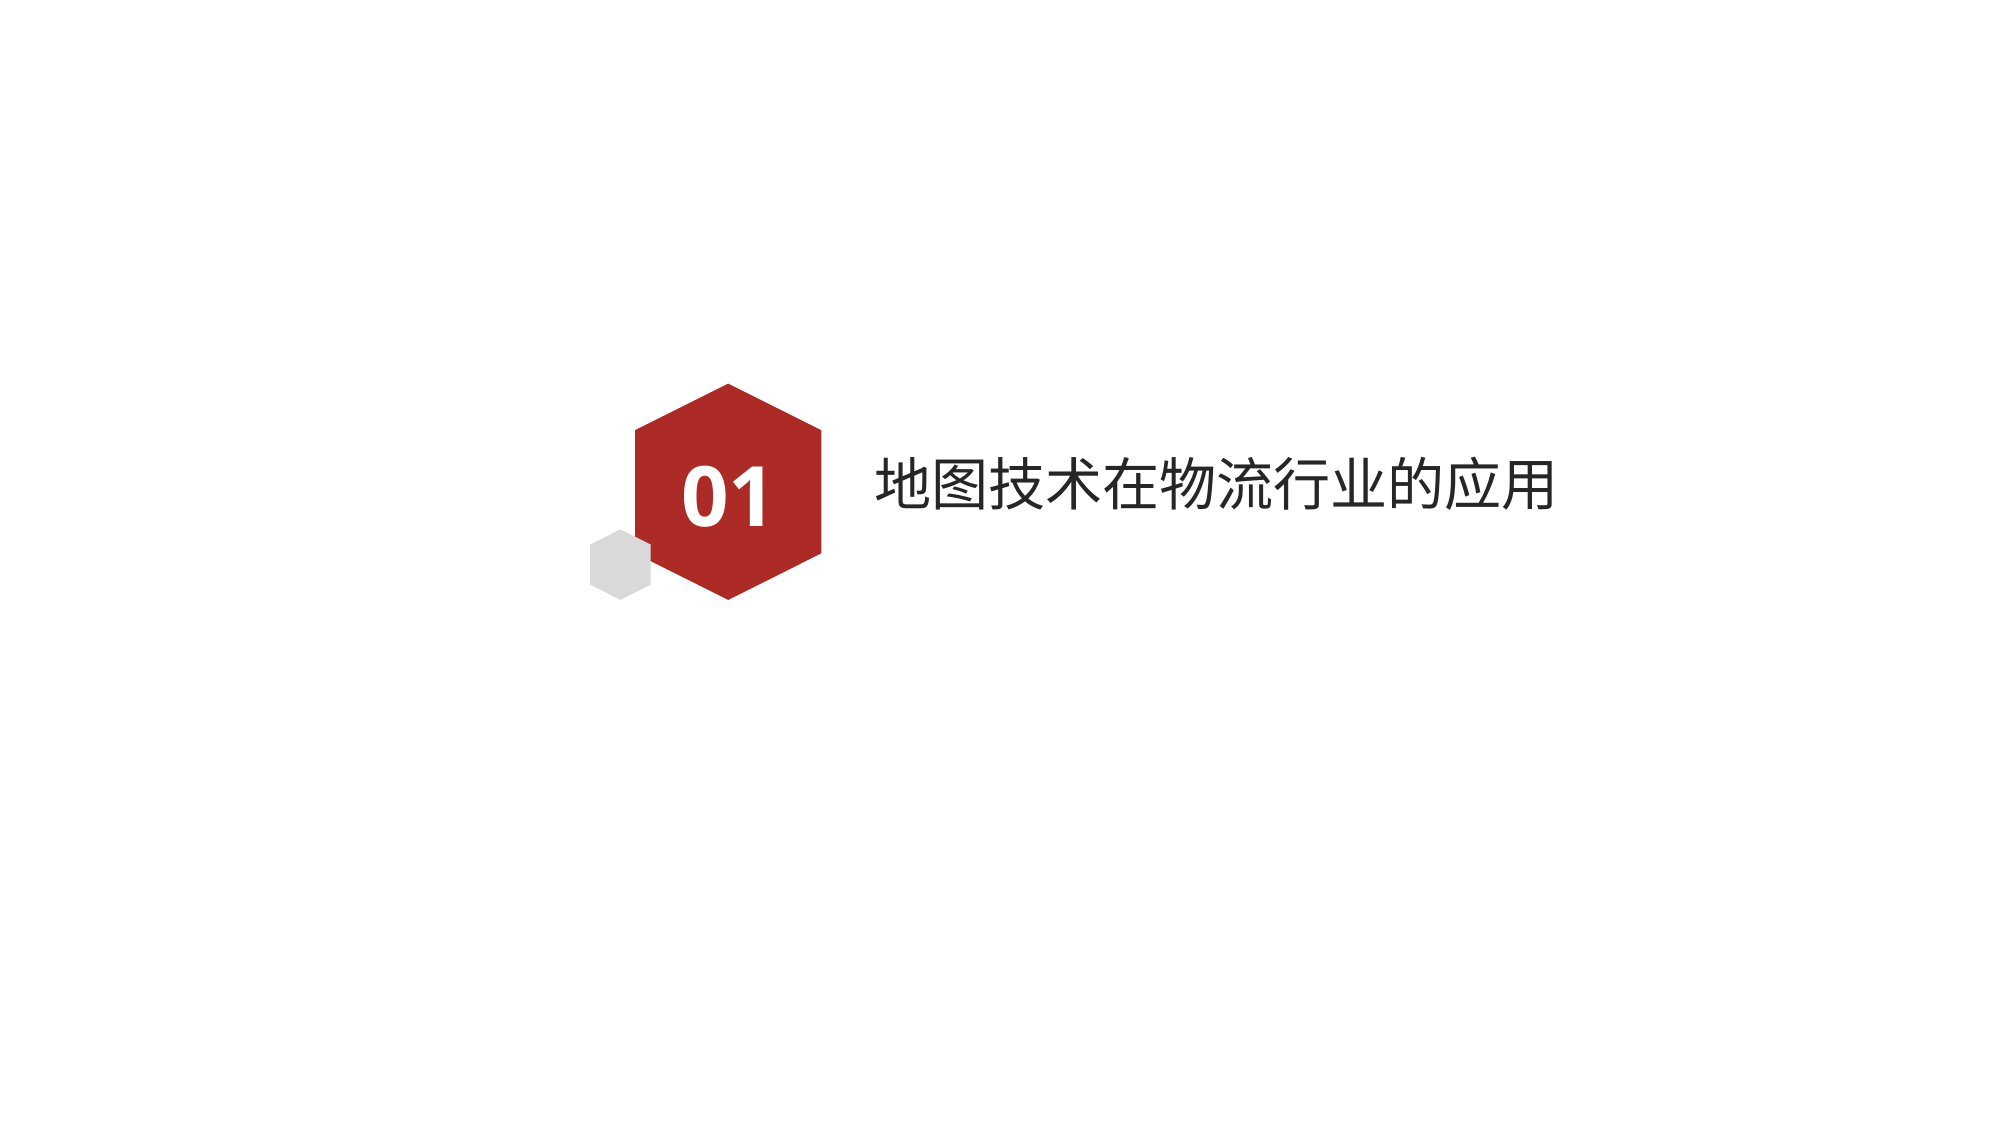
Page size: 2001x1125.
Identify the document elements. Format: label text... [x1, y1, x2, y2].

list 01 [636, 404, 822, 594]
title 地图技术在物流行业的应用 [859, 439, 1963, 530]
